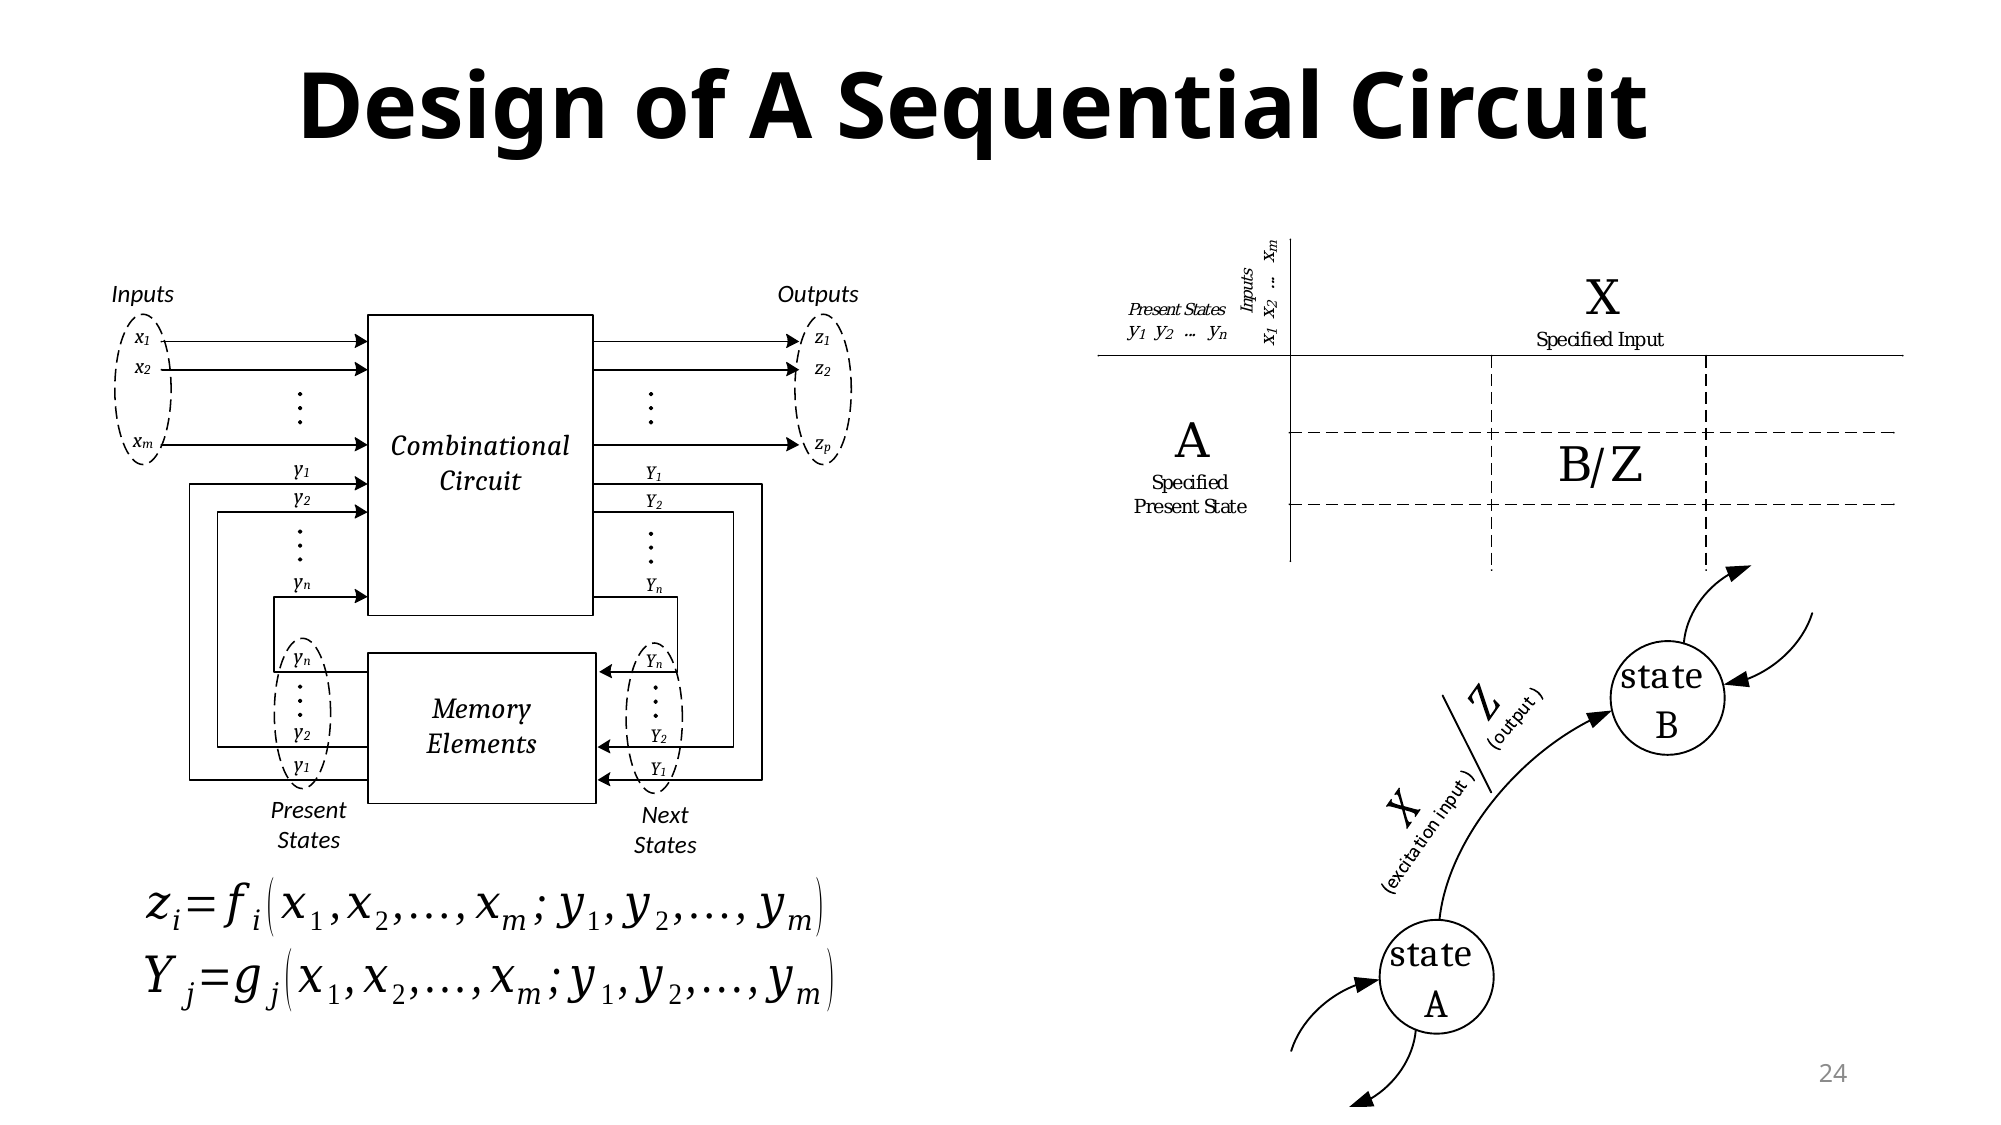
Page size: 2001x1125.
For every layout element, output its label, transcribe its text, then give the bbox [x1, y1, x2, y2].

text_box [95, 272, 873, 864]
picture [1095, 233, 1905, 1107]
slide_number 24 [1815, 1042, 1863, 1103]
title Design of A Sequential Circuit [281, 0, 1712, 218]
